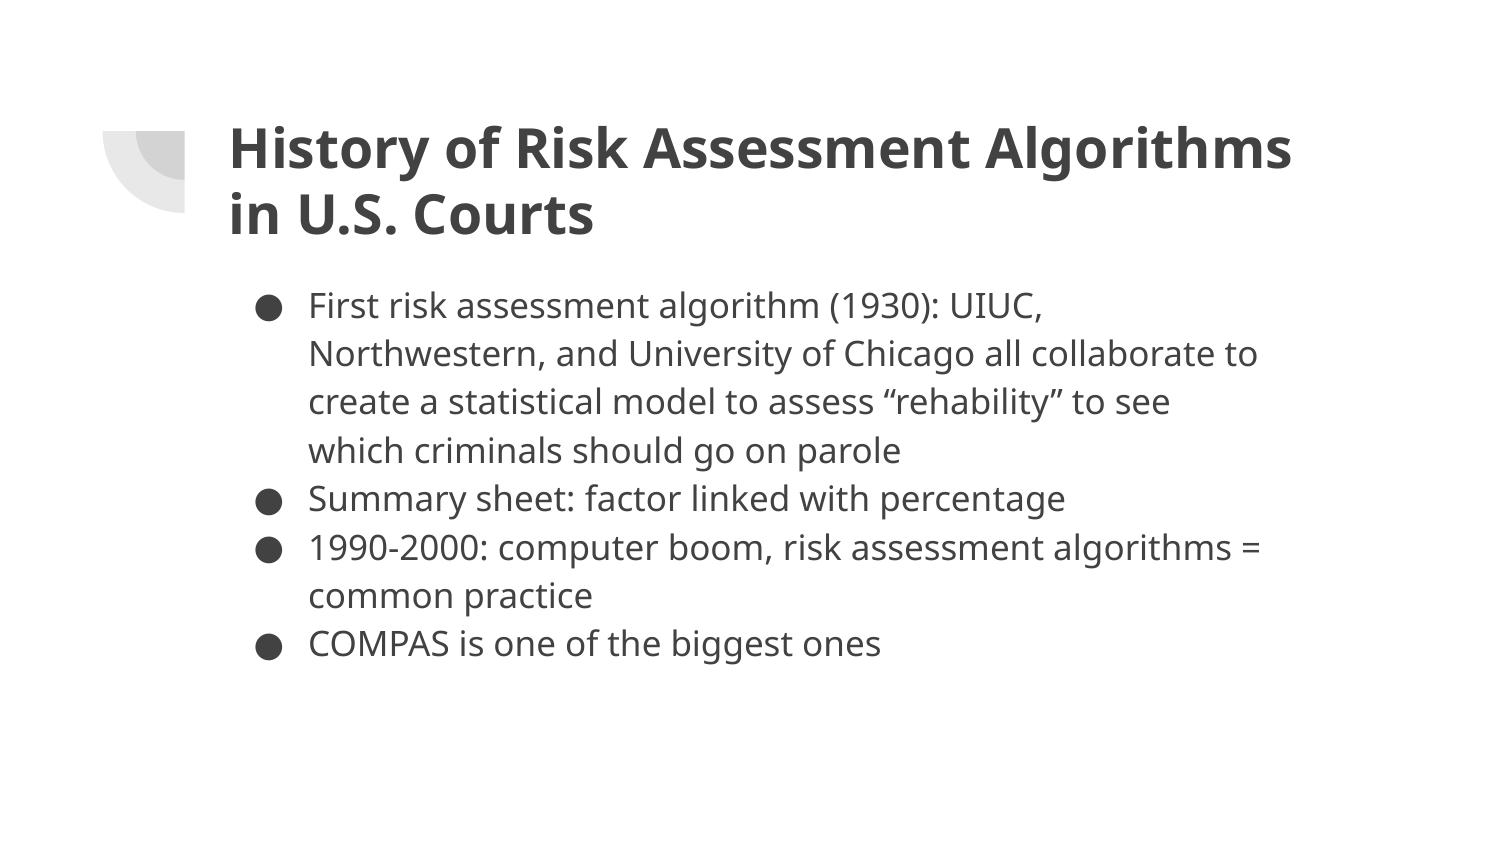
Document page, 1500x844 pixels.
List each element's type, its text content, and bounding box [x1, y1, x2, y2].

list First risk assessment algorithm (1930): UIUC, Northwestern, and University of Chicago all collaborate to create a statistical model to assess “rehability” to see which criminals should go on parole Summary sheet: factor linked with percentage 1990-2000: computer boom, risk assessment algorithms = common practice COMPAS is one of the biggest ones [218, 262, 1282, 680]
title History of Risk Assessment Algorithms in U.S. Courts [213, 98, 1368, 263]
